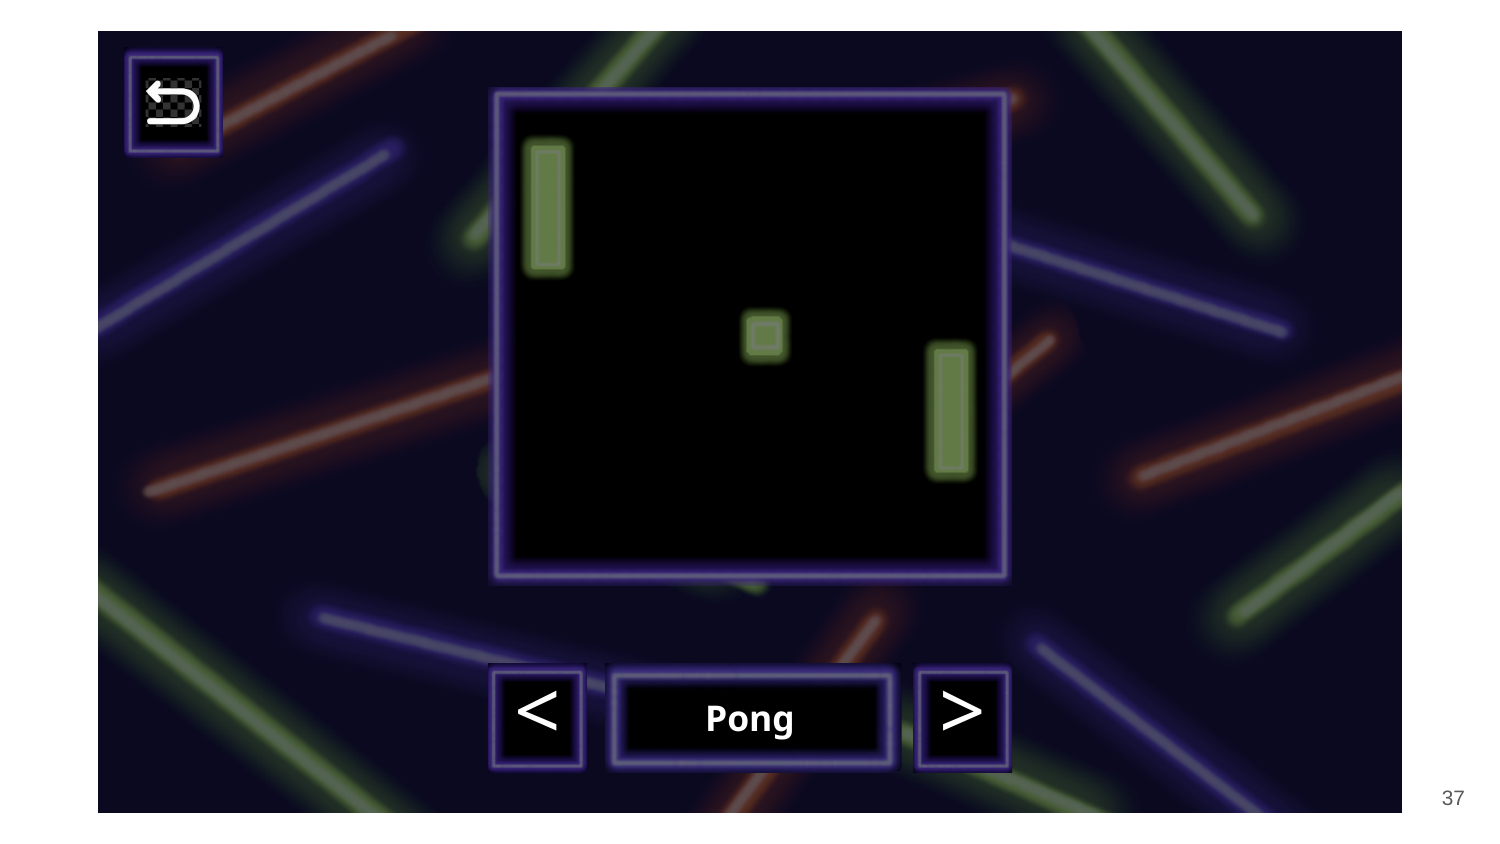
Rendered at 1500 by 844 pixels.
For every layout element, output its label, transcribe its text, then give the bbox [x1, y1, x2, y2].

picture [98, 30, 1402, 813]
slide_number ‹#› [1389, 764, 1480, 830]
